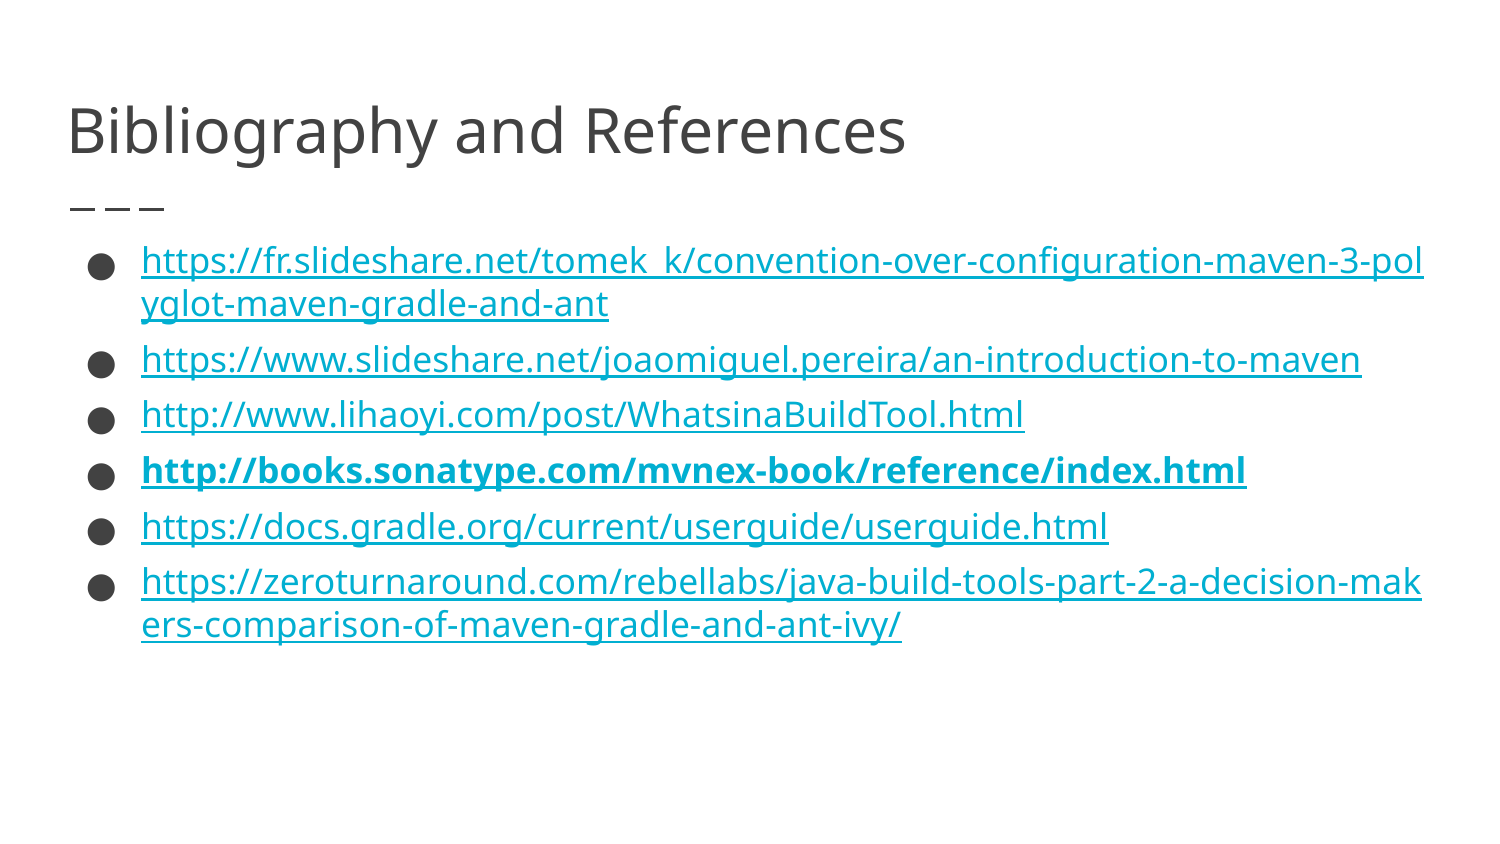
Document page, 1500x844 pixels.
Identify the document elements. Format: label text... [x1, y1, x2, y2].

title Bibliography and References [51, 61, 1449, 182]
list https://fr.slideshare.net/tomek_k/convention-over-configuration-maven-3-polyglot-maven-gradle-and-ant https://www.slideshare.net/joaomiguel.pereira/an-introduction-to-maven http://www.lihaoyi.com/post/WhatsinaBuildTool.html http://books.sonatype.com/mvnex-book/reference/index.html https://docs.gradle.org/current/userguide/userguide.html https://zeroturnaround.com/rebellabs/java-build-tools-part-2-a-decision-makers-comparison-of-maven-gradle-and-ant-ivy/ [51, 215, 1449, 725]
